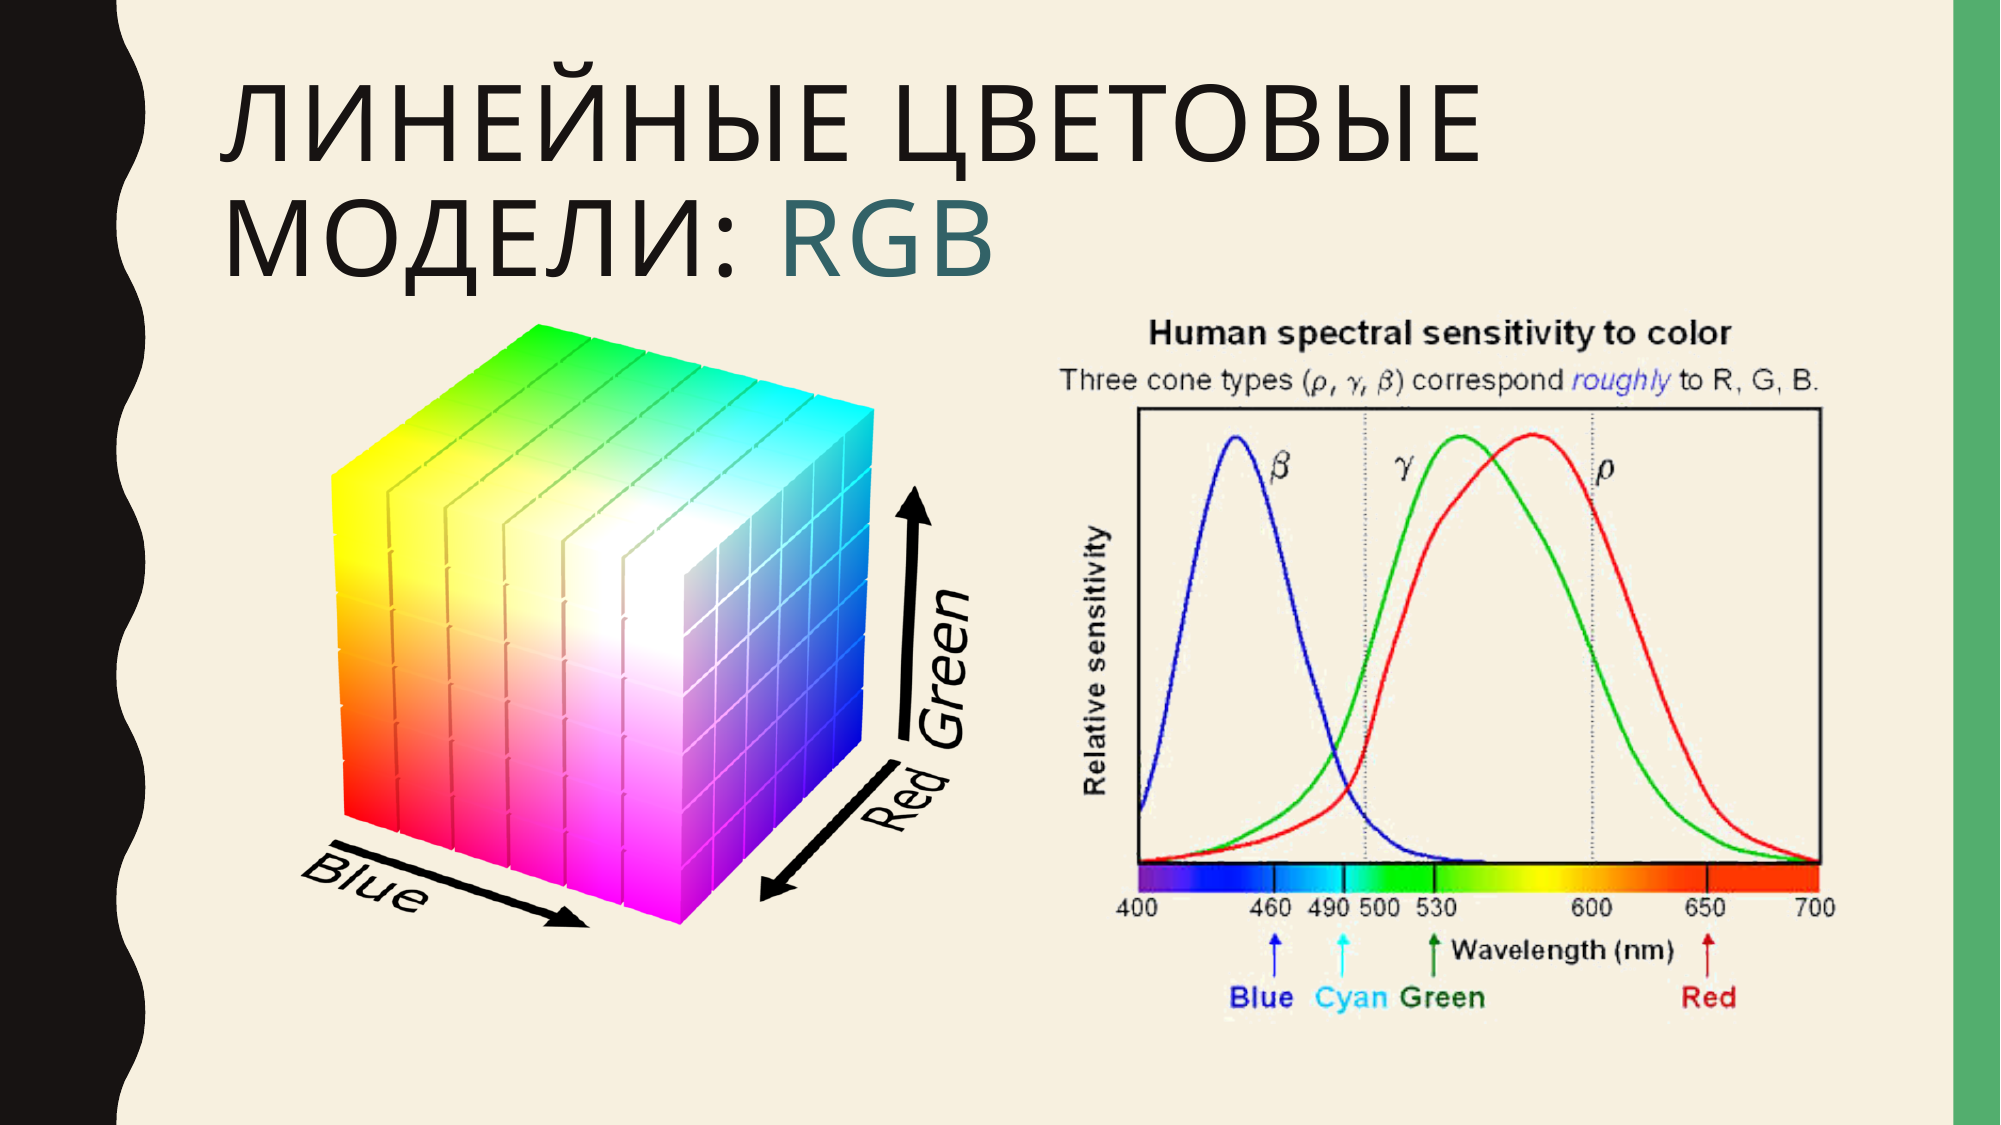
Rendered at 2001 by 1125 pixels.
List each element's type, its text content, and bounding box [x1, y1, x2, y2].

picture [90, 226, 1858, 1024]
title Линейные цветовые модели: RGB [205, 62, 1875, 308]
